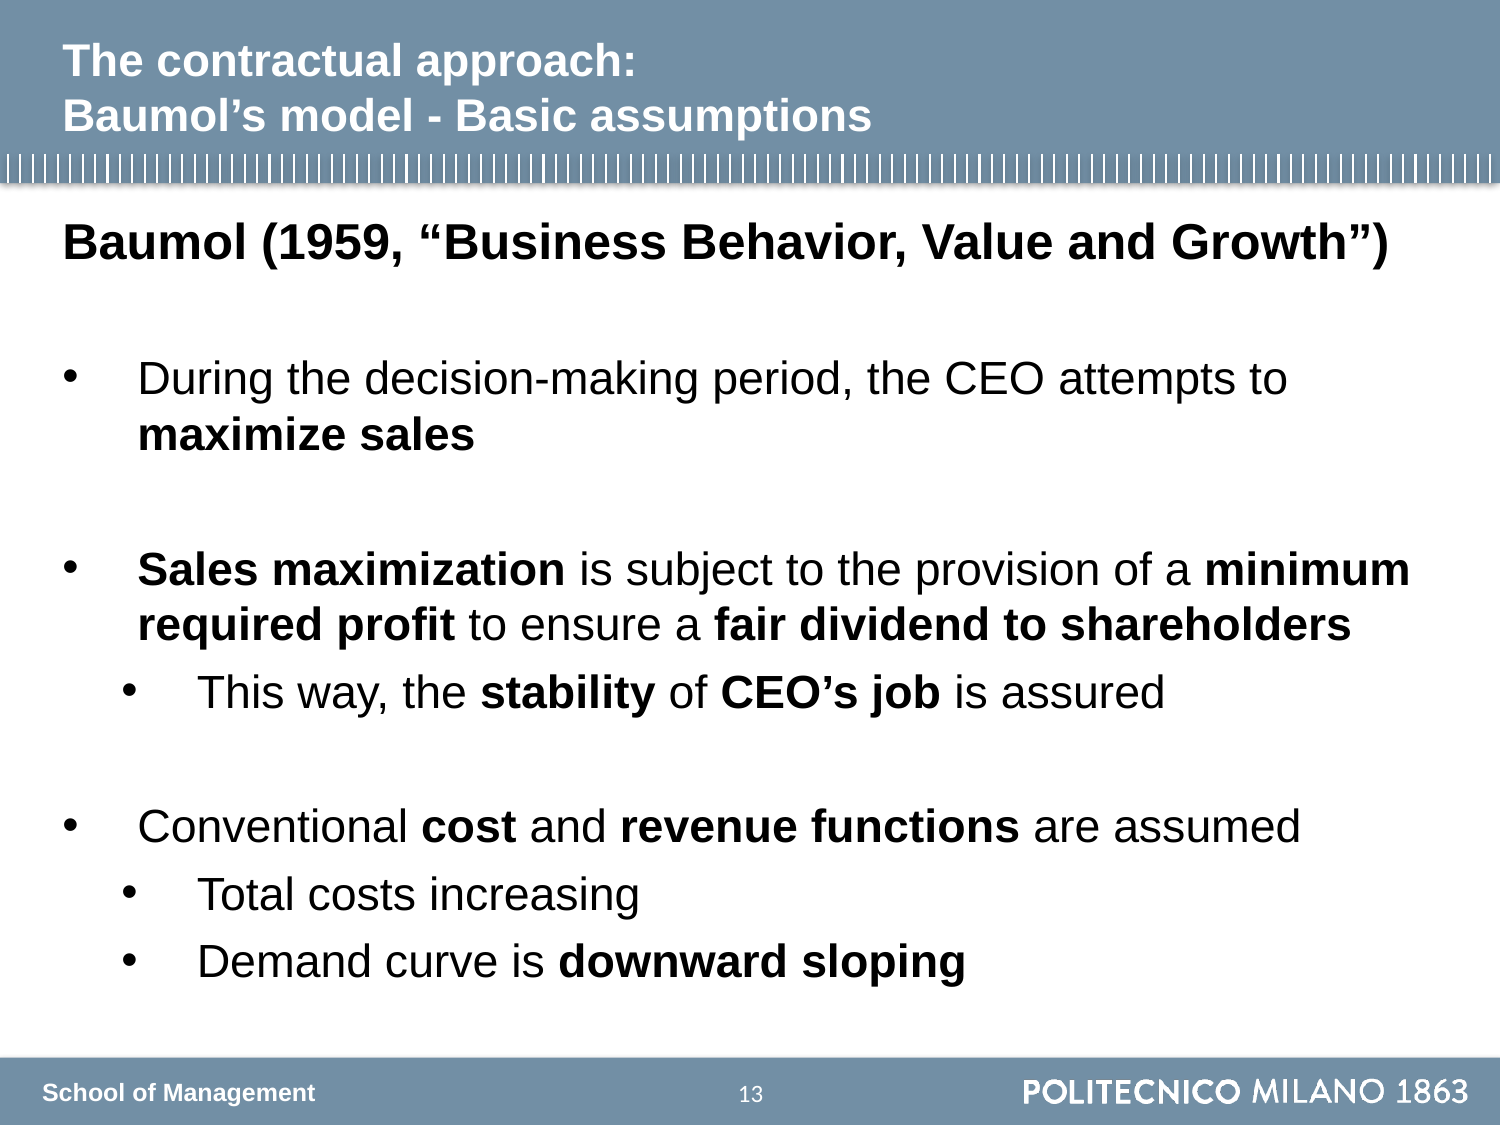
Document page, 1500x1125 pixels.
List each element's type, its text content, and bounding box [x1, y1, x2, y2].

list Baumol (1959, “Business Behavior, Value and Growth”) During the decision-making period, the CEO attempts to maximize sales Sales maximization is subject to the provision of a minimum required profit to ensure a fair dividend to shareholders This way, the stability of CEO’s job is assured Conventional cost and revenue functions are assumed Total costs increasing Demand curve is downward sloping [47, 201, 1455, 1044]
slide_number 12 [575, 1062, 926, 1123]
title The contractual approach: Baumol’s model - Basic assumptions [47, 22, 1455, 154]
picture [1017, 1066, 1474, 1115]
